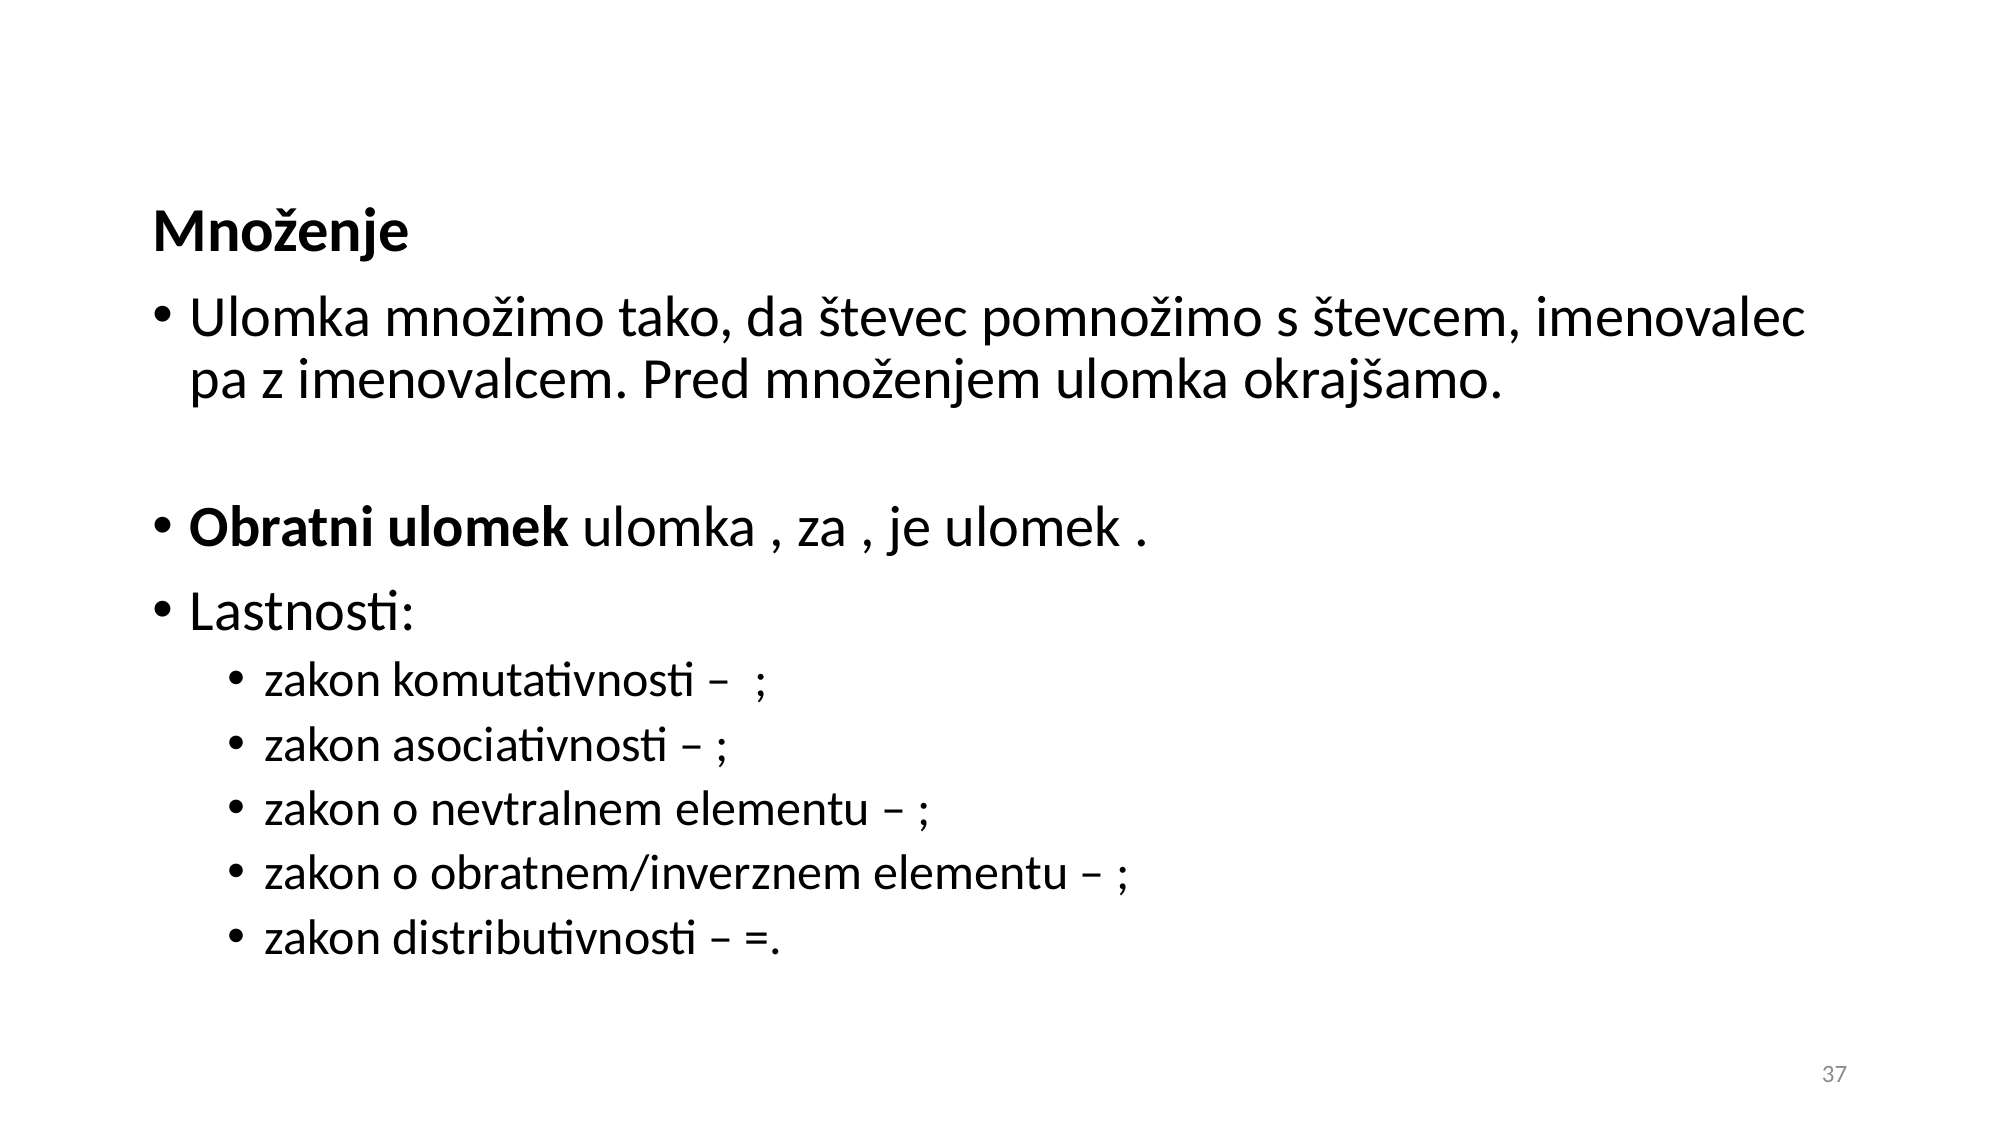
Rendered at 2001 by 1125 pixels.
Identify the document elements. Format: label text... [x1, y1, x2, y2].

slide_number 37 [1412, 1042, 1863, 1103]
